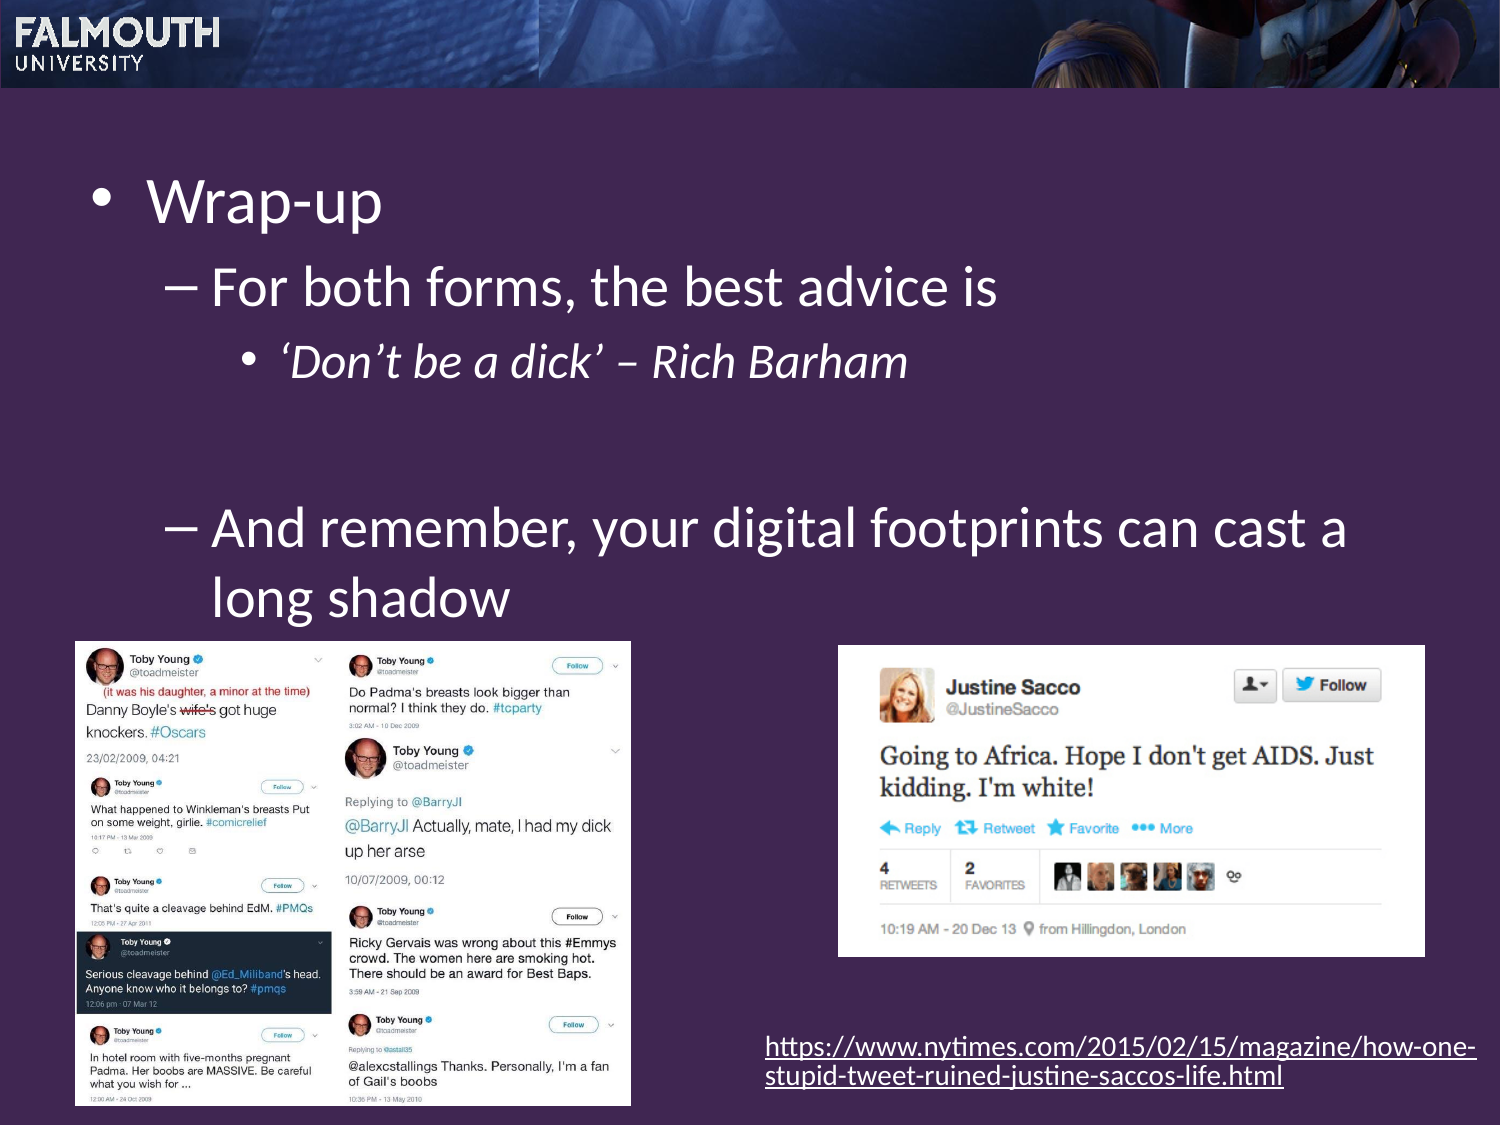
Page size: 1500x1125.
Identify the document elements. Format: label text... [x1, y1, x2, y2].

picture [838, 644, 1426, 958]
list Wrap-up For both forms, the best advice is ‘Don’t be a dick’ – Rich Barham And remember, your digital footprints can cast a long shadow [75, 149, 1425, 1071]
text_box https://www.nytimes.com/2015/02/15/magazine/how-one-stupid-tweet-ruined-justine-saccos-life.html [749, 1019, 1500, 1070]
picture [0, 0, 1500, 90]
picture [74, 641, 631, 1106]
